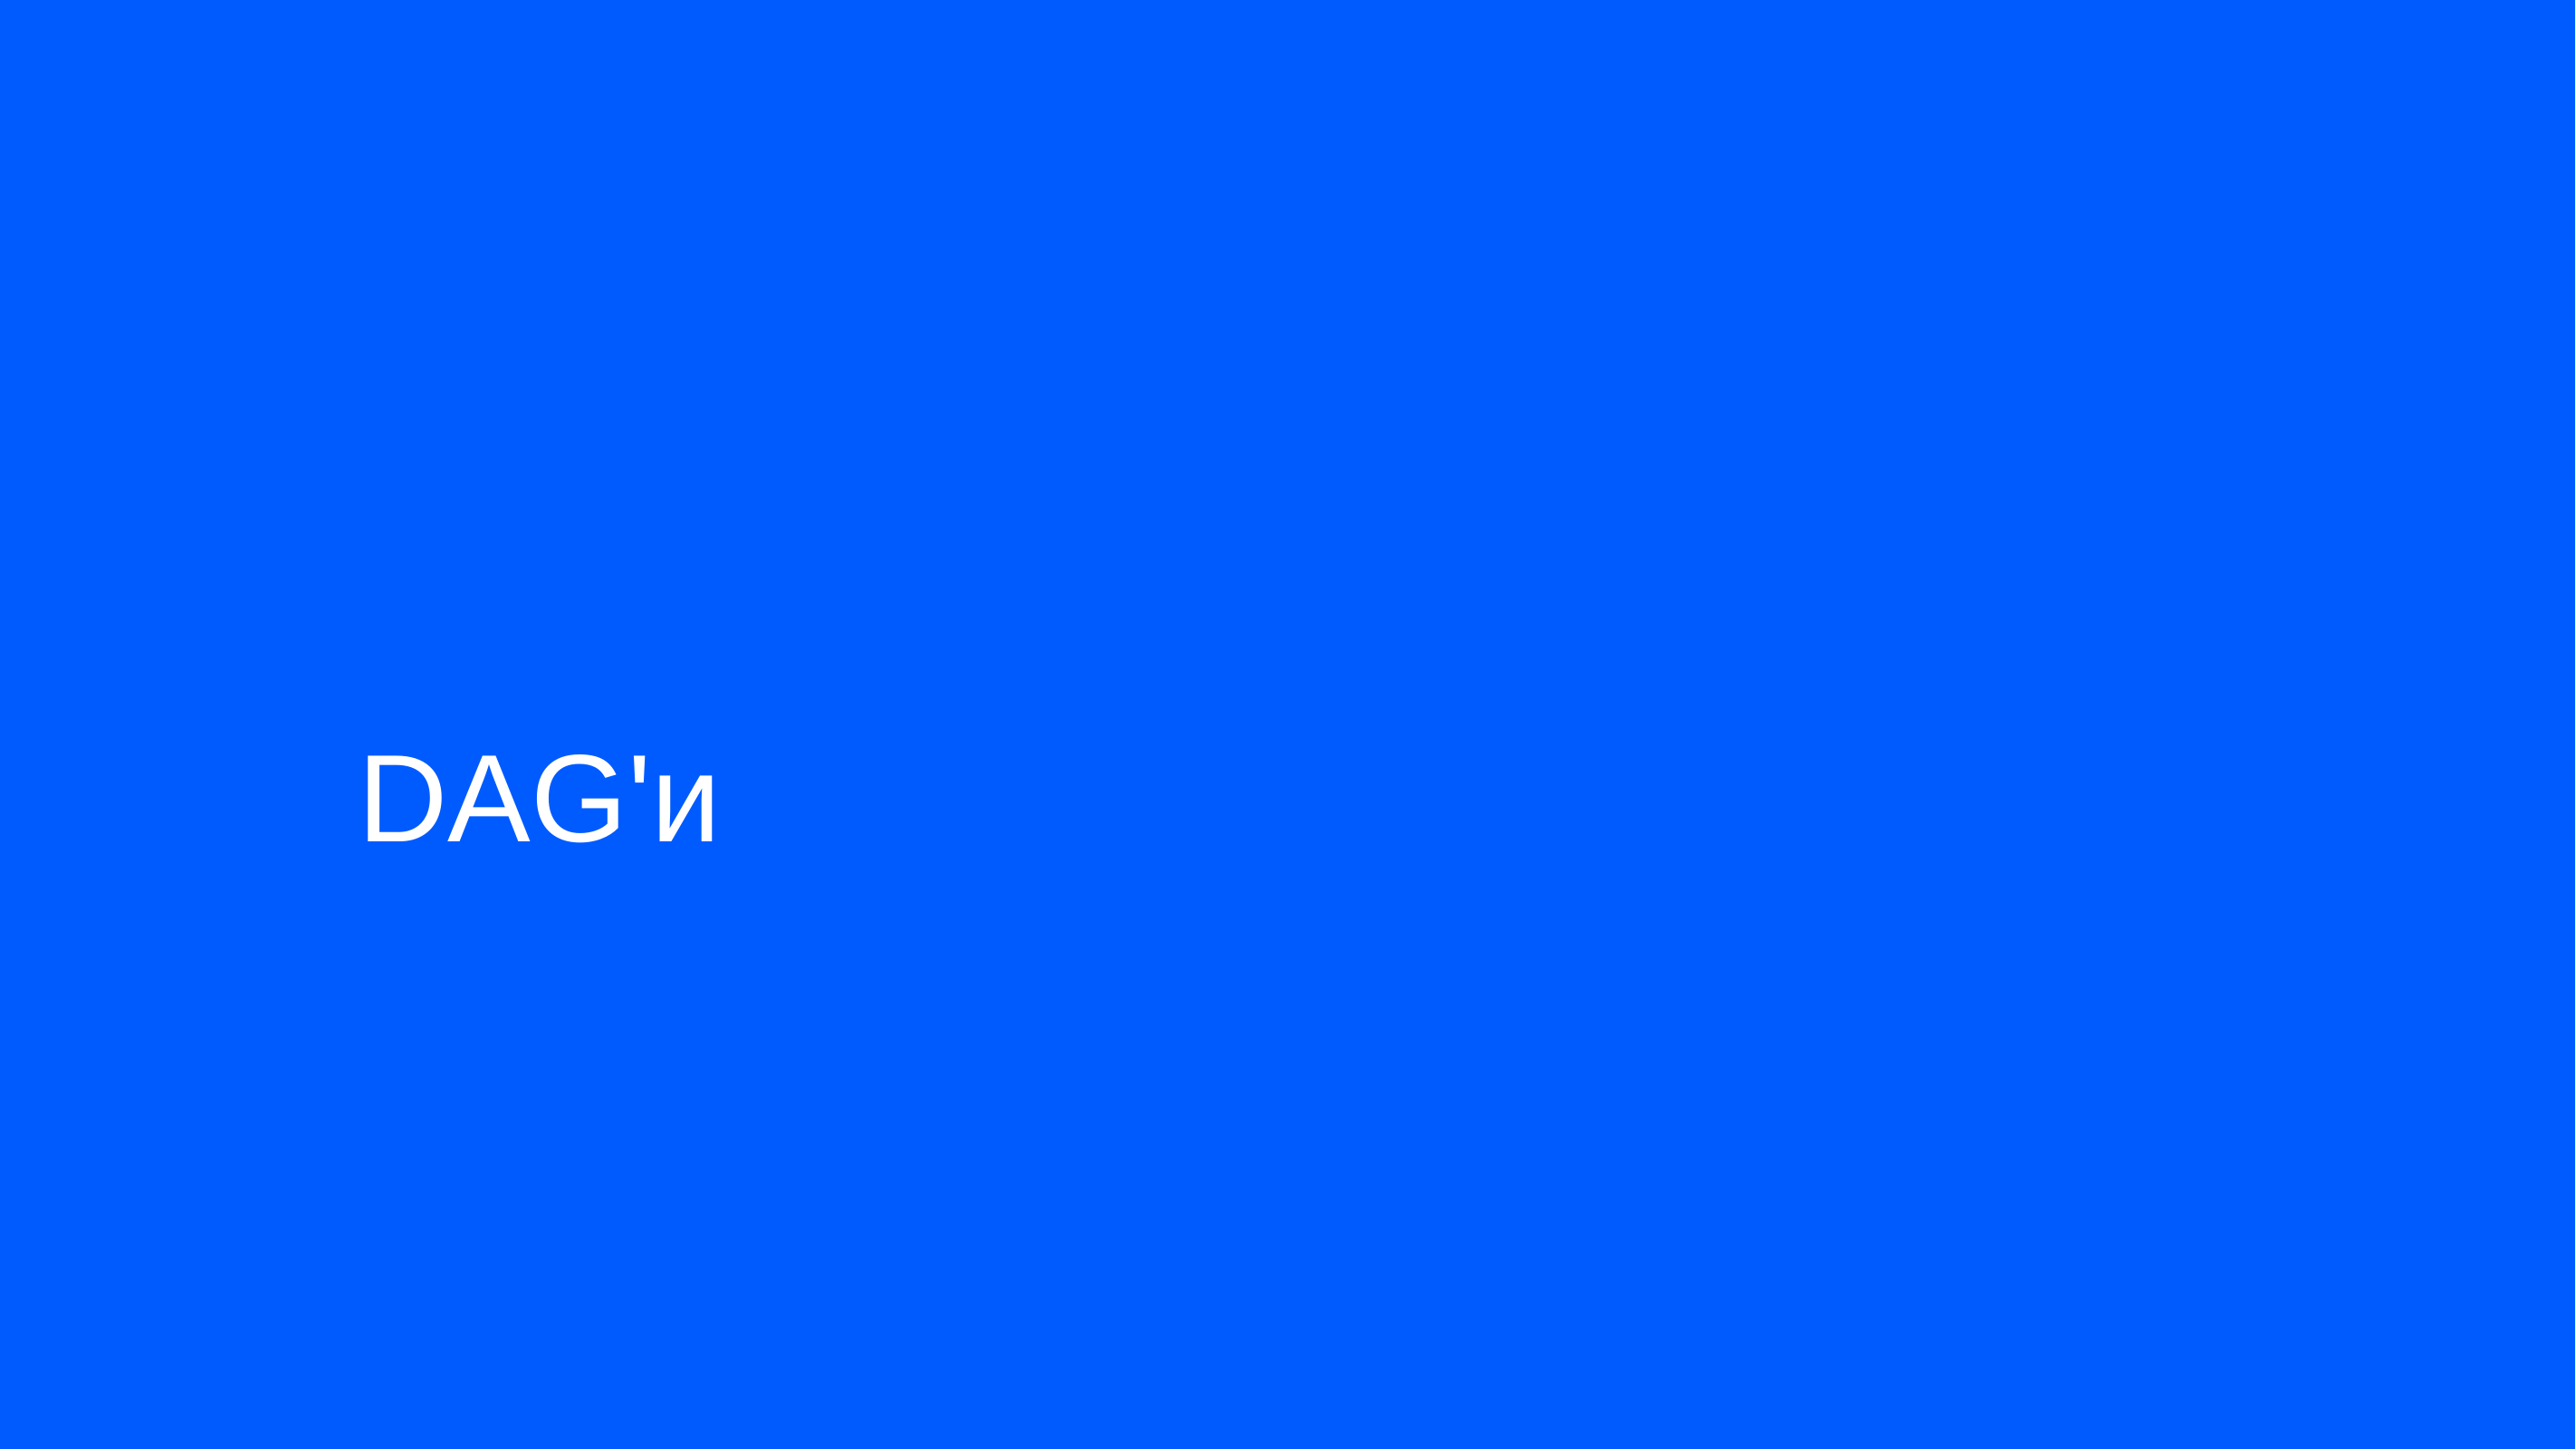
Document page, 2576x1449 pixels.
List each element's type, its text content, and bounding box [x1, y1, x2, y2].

title DAG'и [358, 341, 2227, 868]
